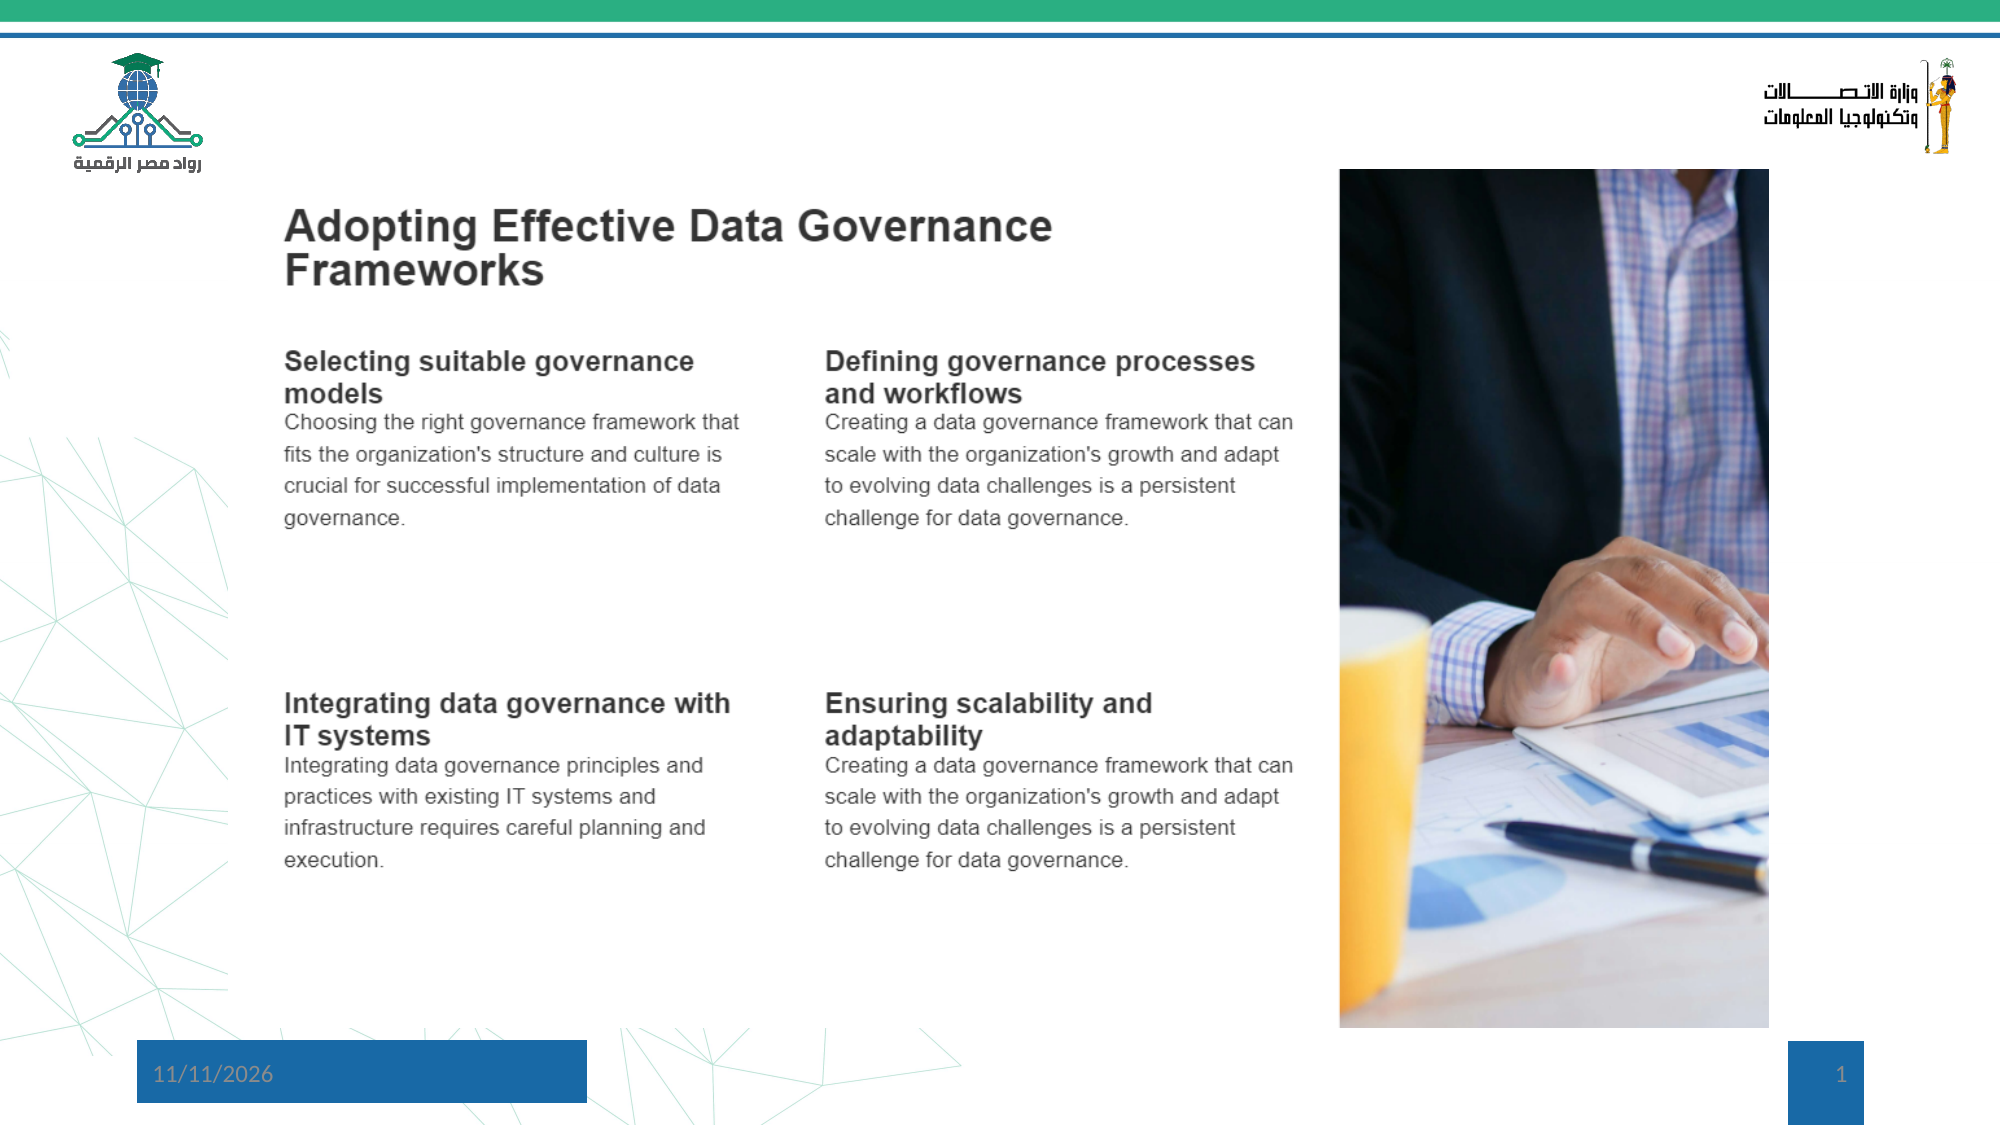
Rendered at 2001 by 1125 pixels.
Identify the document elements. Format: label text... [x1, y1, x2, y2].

picture [0, 0, 2000, 1125]
slide_number 1 [1412, 1042, 1863, 1103]
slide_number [137, 1042, 588, 1103]
